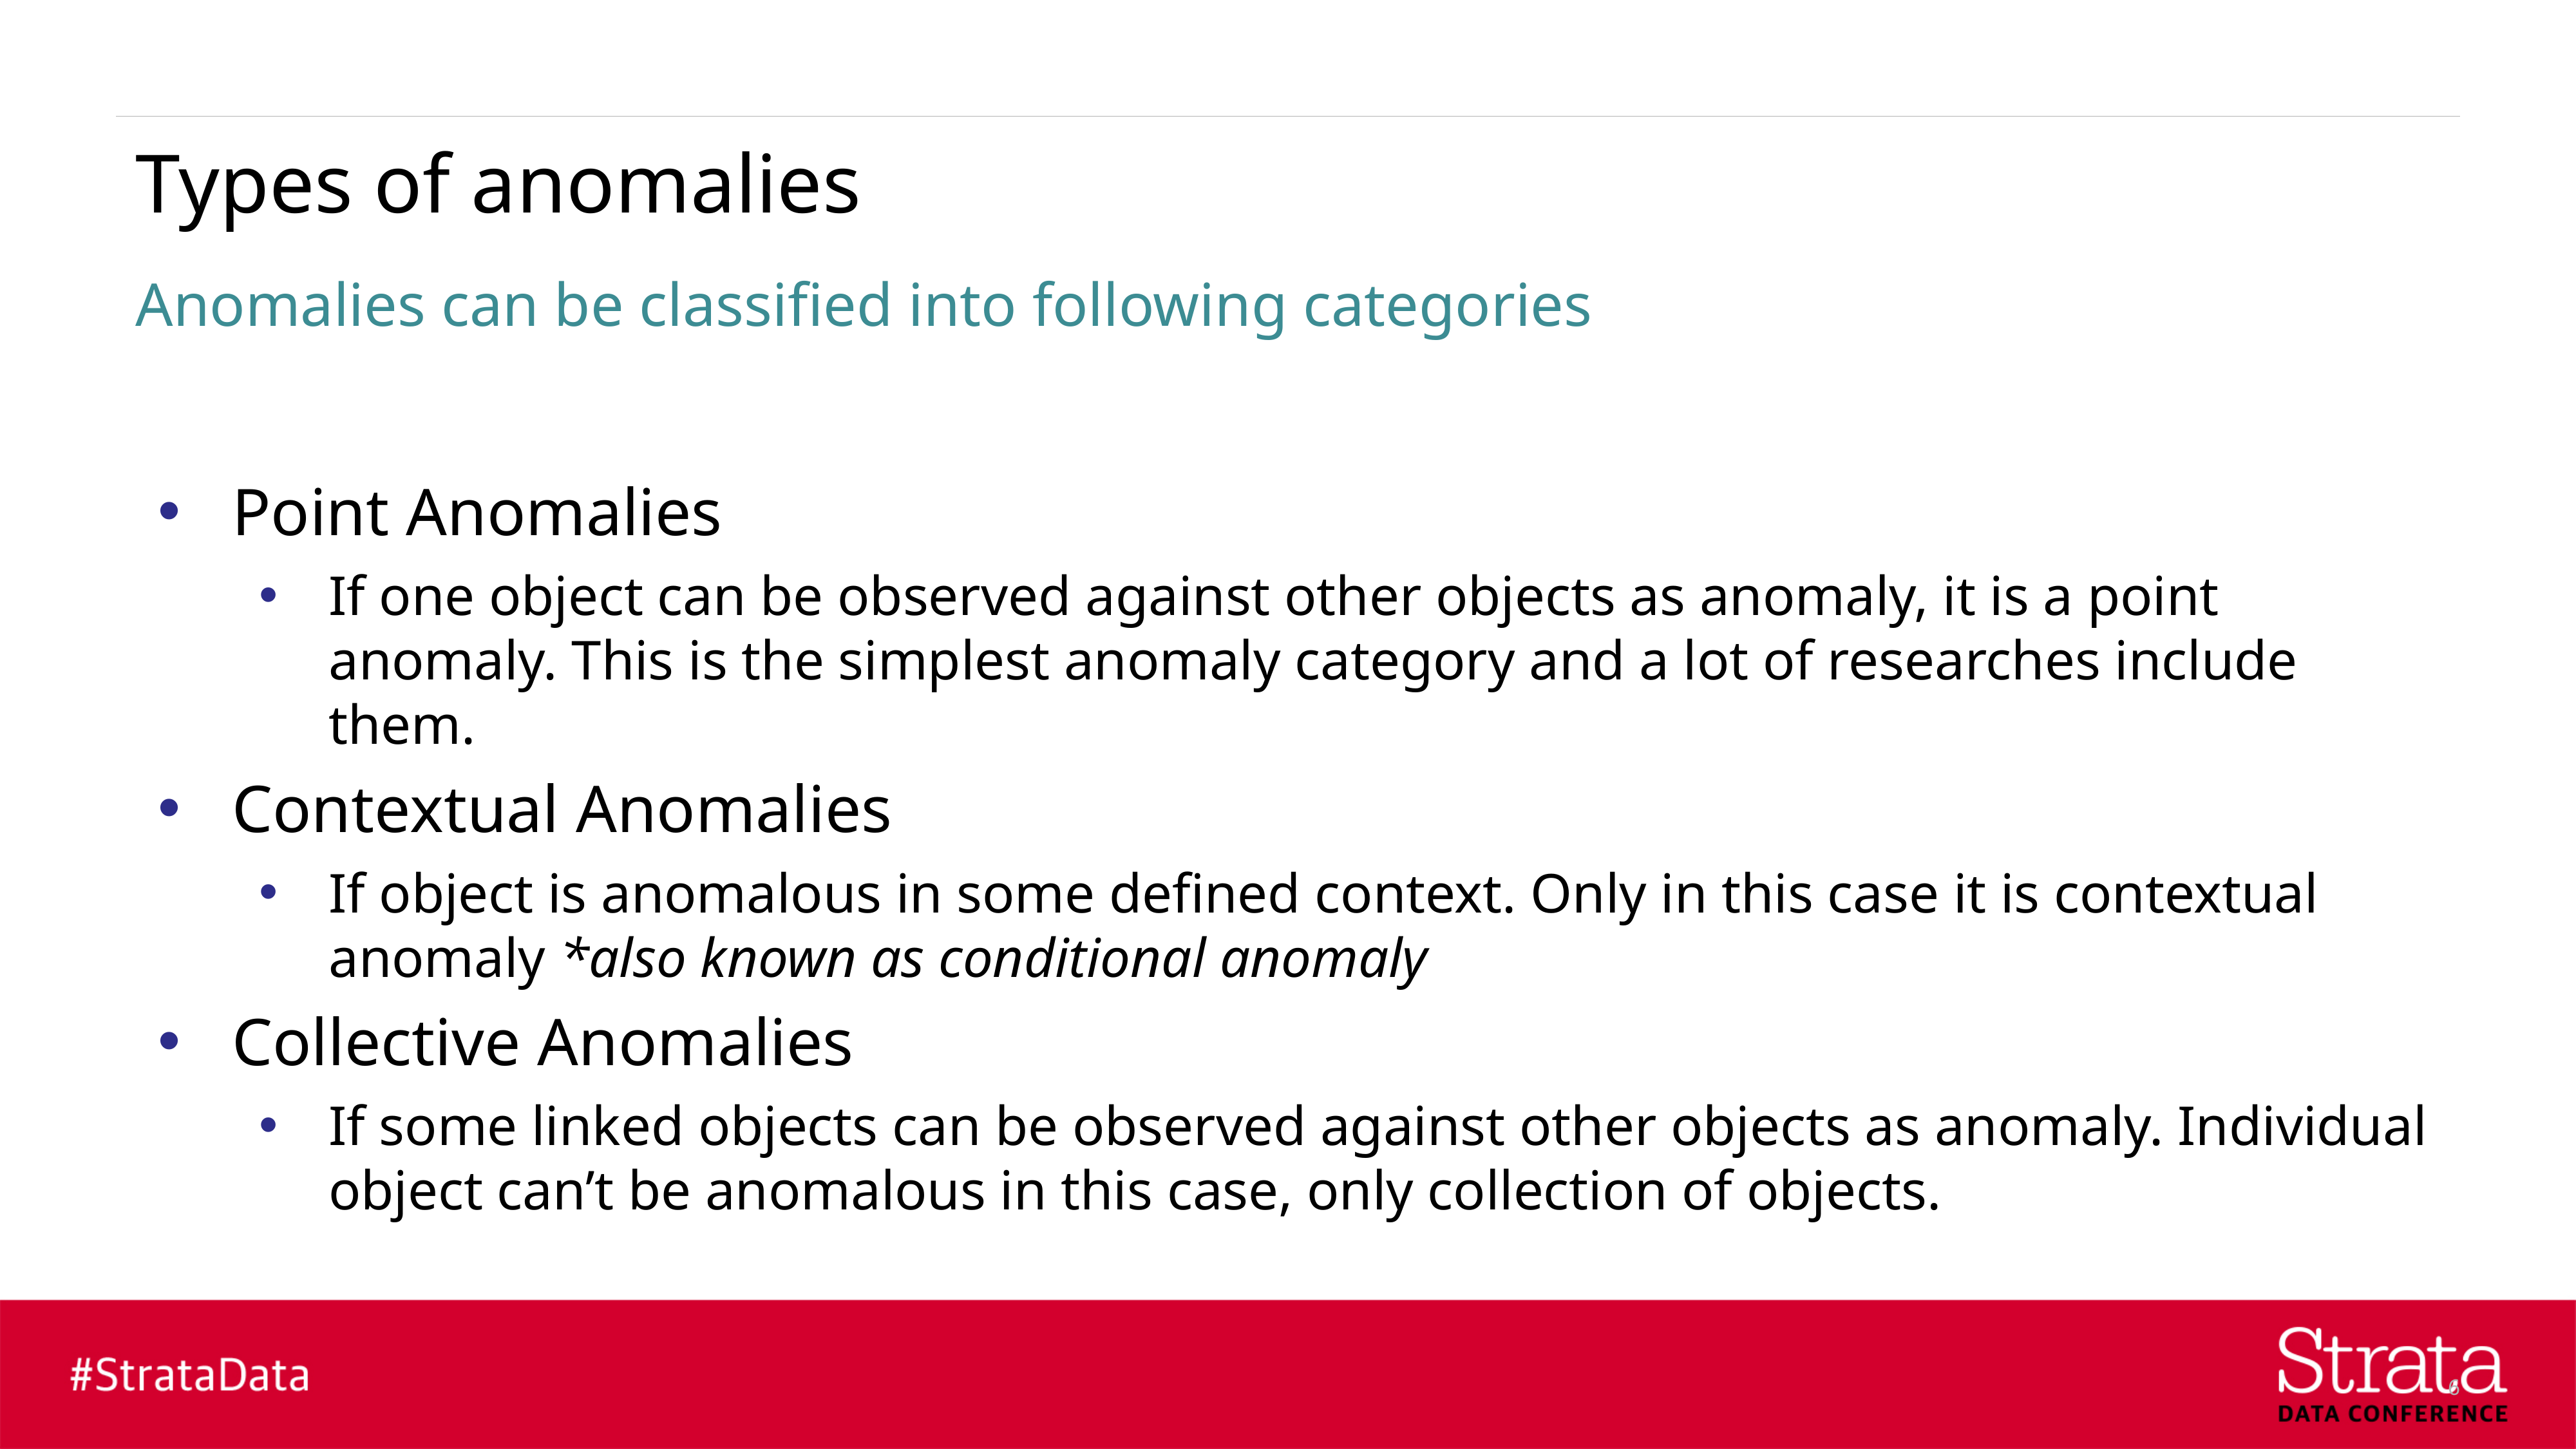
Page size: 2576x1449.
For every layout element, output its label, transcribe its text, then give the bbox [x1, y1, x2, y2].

list Anomalies can be classified into following categories [116, 248, 2460, 335]
list Point Anomalies If one object can be observed against other objects as anomaly, it is a point anomaly. This is the simplest anomaly category and a lot of researches include them. Contextual Anomalies If object is anomalous in some defined context. Only in this case it is contextual anomaly *also known as conditional anomaly Collective Anomalies If some linked objects can be observed against other objects as anomaly. Individual object can’t be anomalous in this case, only collection of objects. [116, 451, 2460, 1347]
picture [0, 0, 2576, 1449]
title Types of anomalies [116, 130, 2460, 248]
